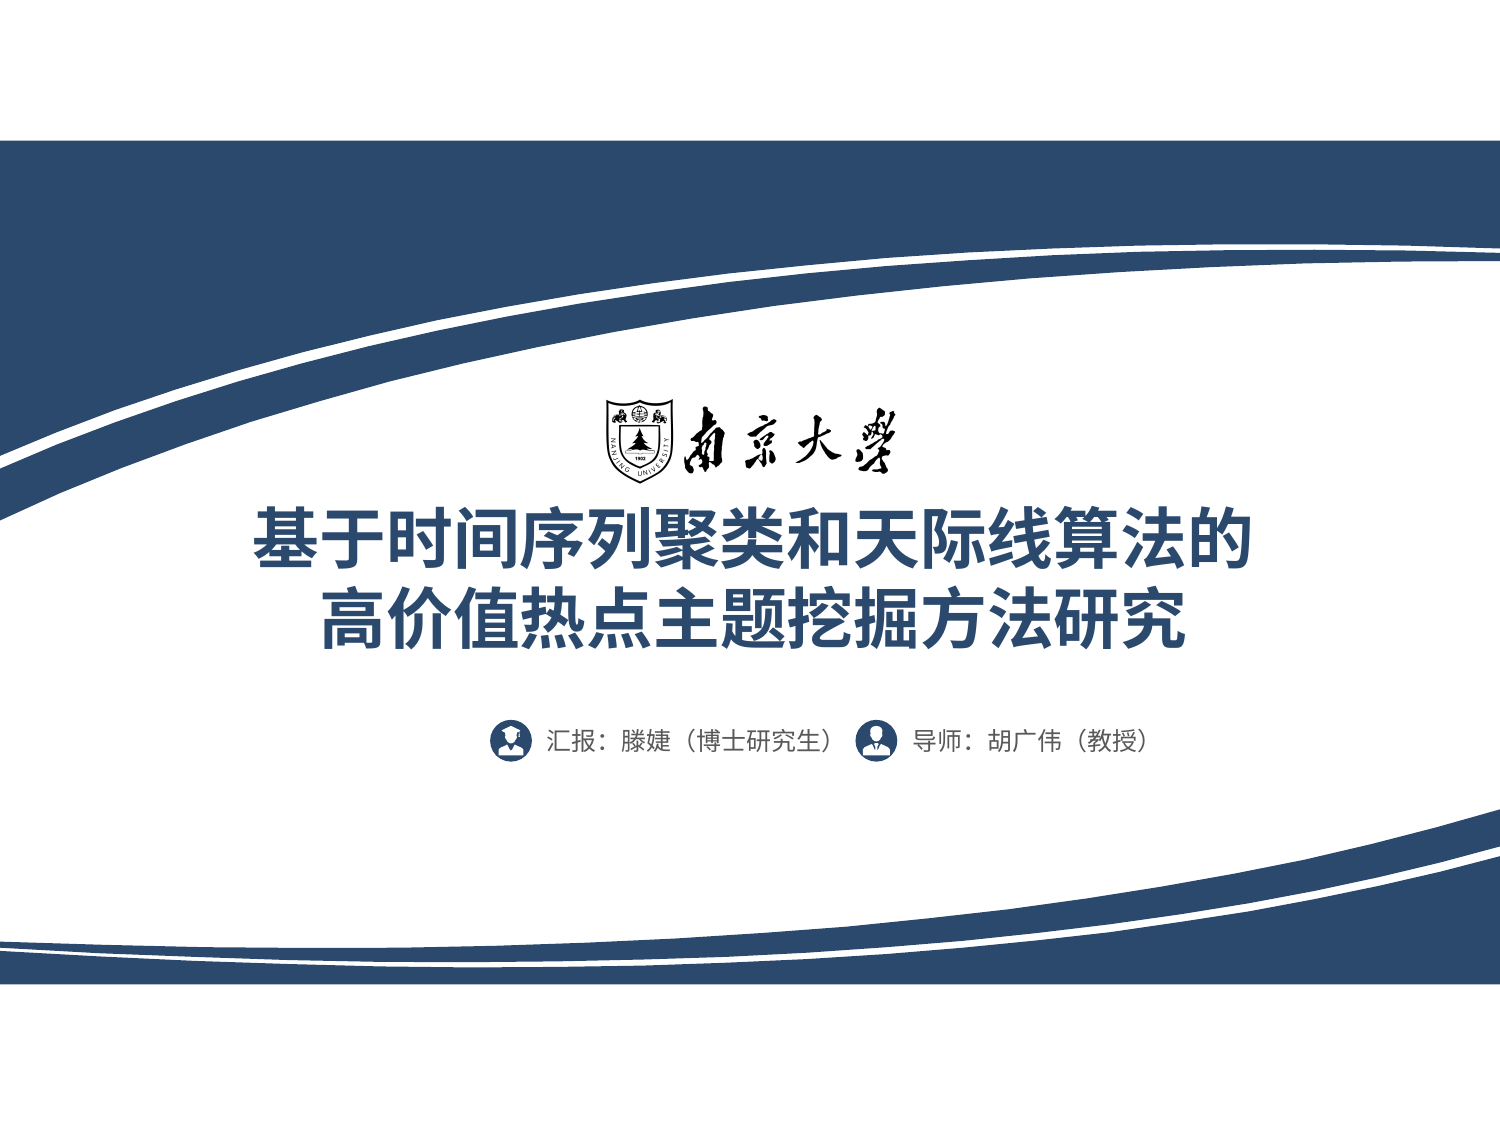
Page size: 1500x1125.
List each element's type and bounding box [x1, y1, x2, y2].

picture [596, 337, 910, 560]
text_box [862, 717, 1178, 764]
text_box [0, 140, 1500, 985]
text_box [489, 717, 862, 764]
